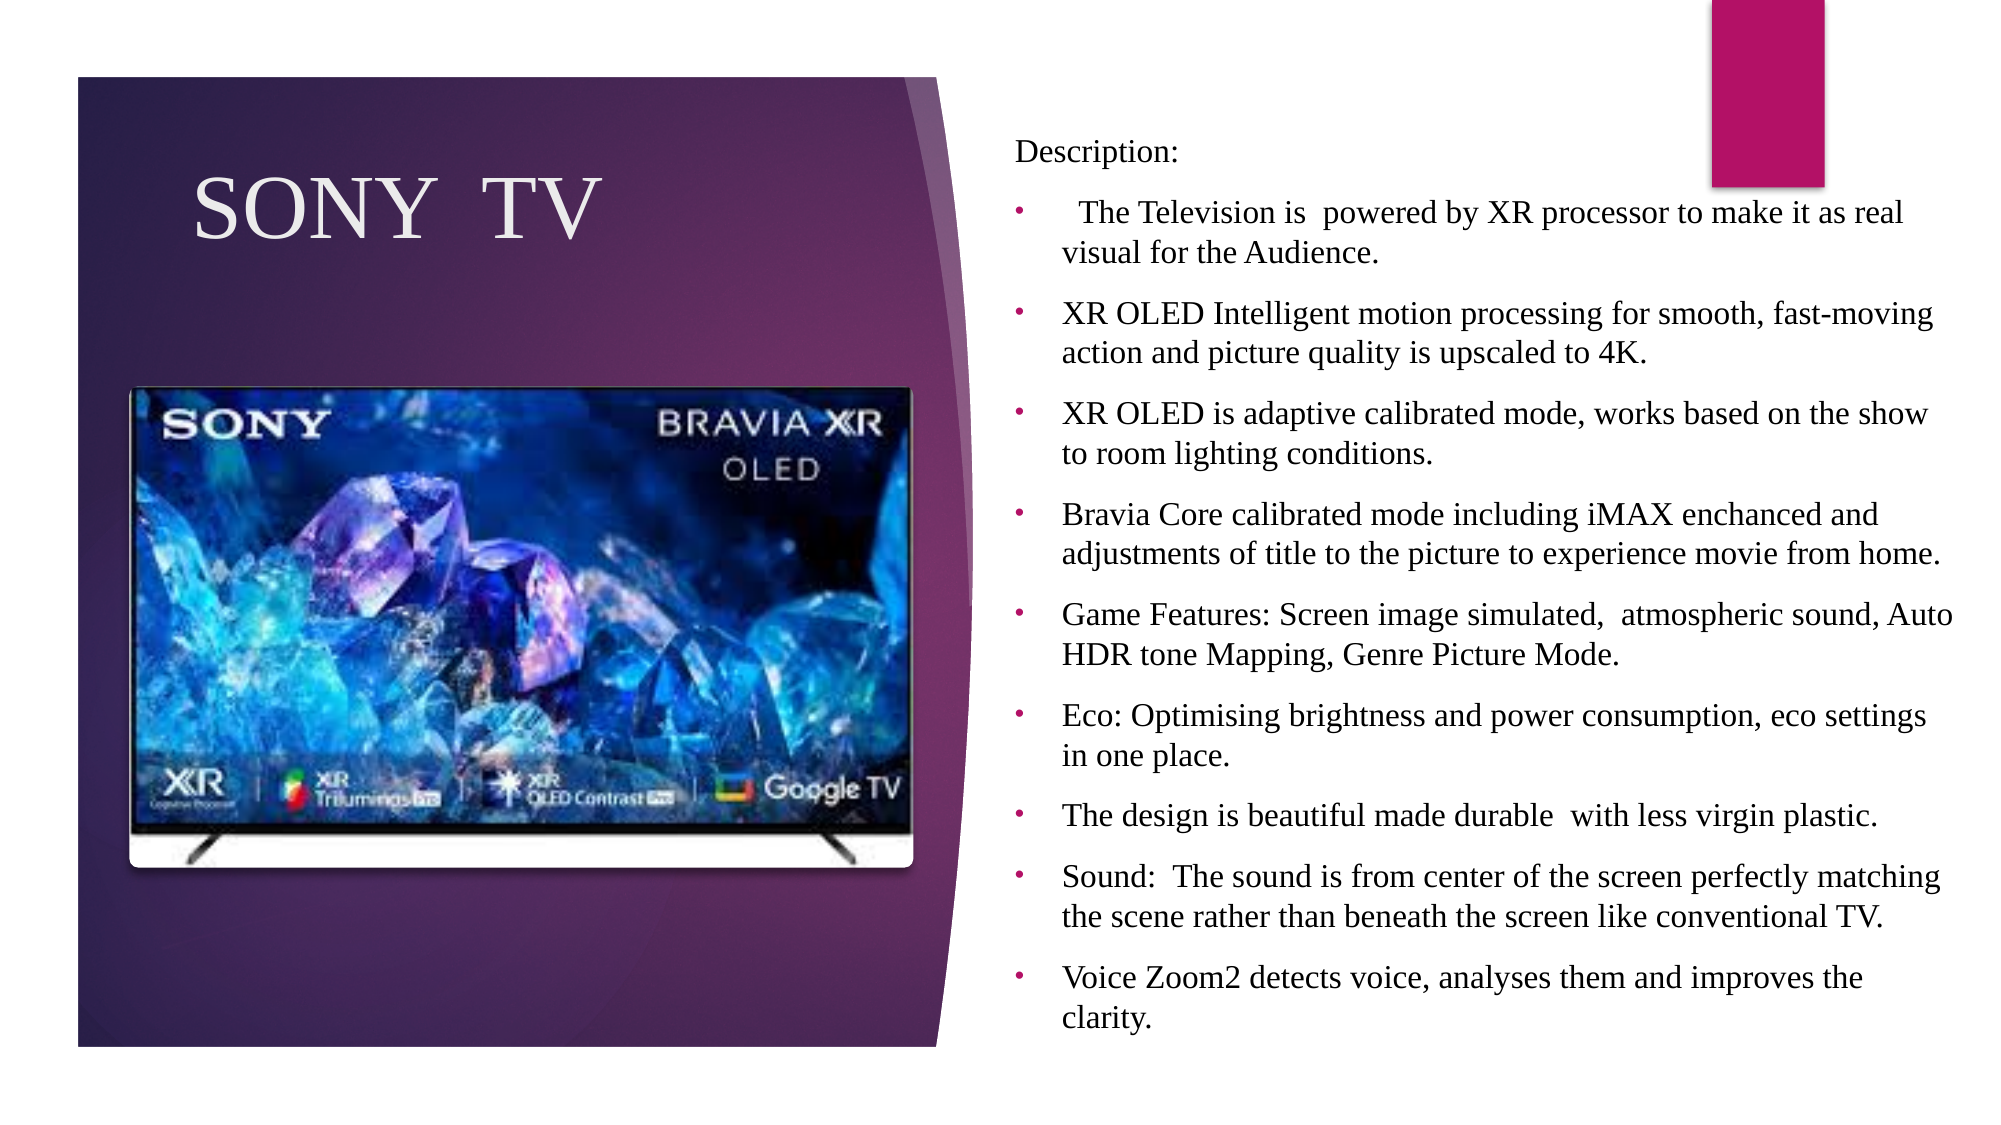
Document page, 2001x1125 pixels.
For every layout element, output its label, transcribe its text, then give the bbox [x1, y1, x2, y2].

picture [129, 385, 914, 868]
list Description: The Television is powered by XR processor to make it as real visual for the Audience. XR OLED Intelligent motion processing for smooth, fast-moving action and picture quality is upscaled to 4K. XR OLED is adaptive calibrated mode, works based on the show to room lighting conditions. Bravia Core calibrated mode including iMAX enchanced and adjustments of title to the picture to experience movie from home. Game Features: Screen image simulated, atmospheric sound, Auto HDR tone Mapping, Genre Picture Mode. Eco: Optimising brightness and power consumption, eco settings in one place. The design is beautiful made durable with less virgin plastic. Sound: The sound is from center of the screen perfectly matching the scene rather than beneath the screen like conventional TV. Voice Zoom2 detects voice, analyses them and improves the clarity. [999, 122, 1975, 1125]
title SONY TV [176, 158, 811, 265]
